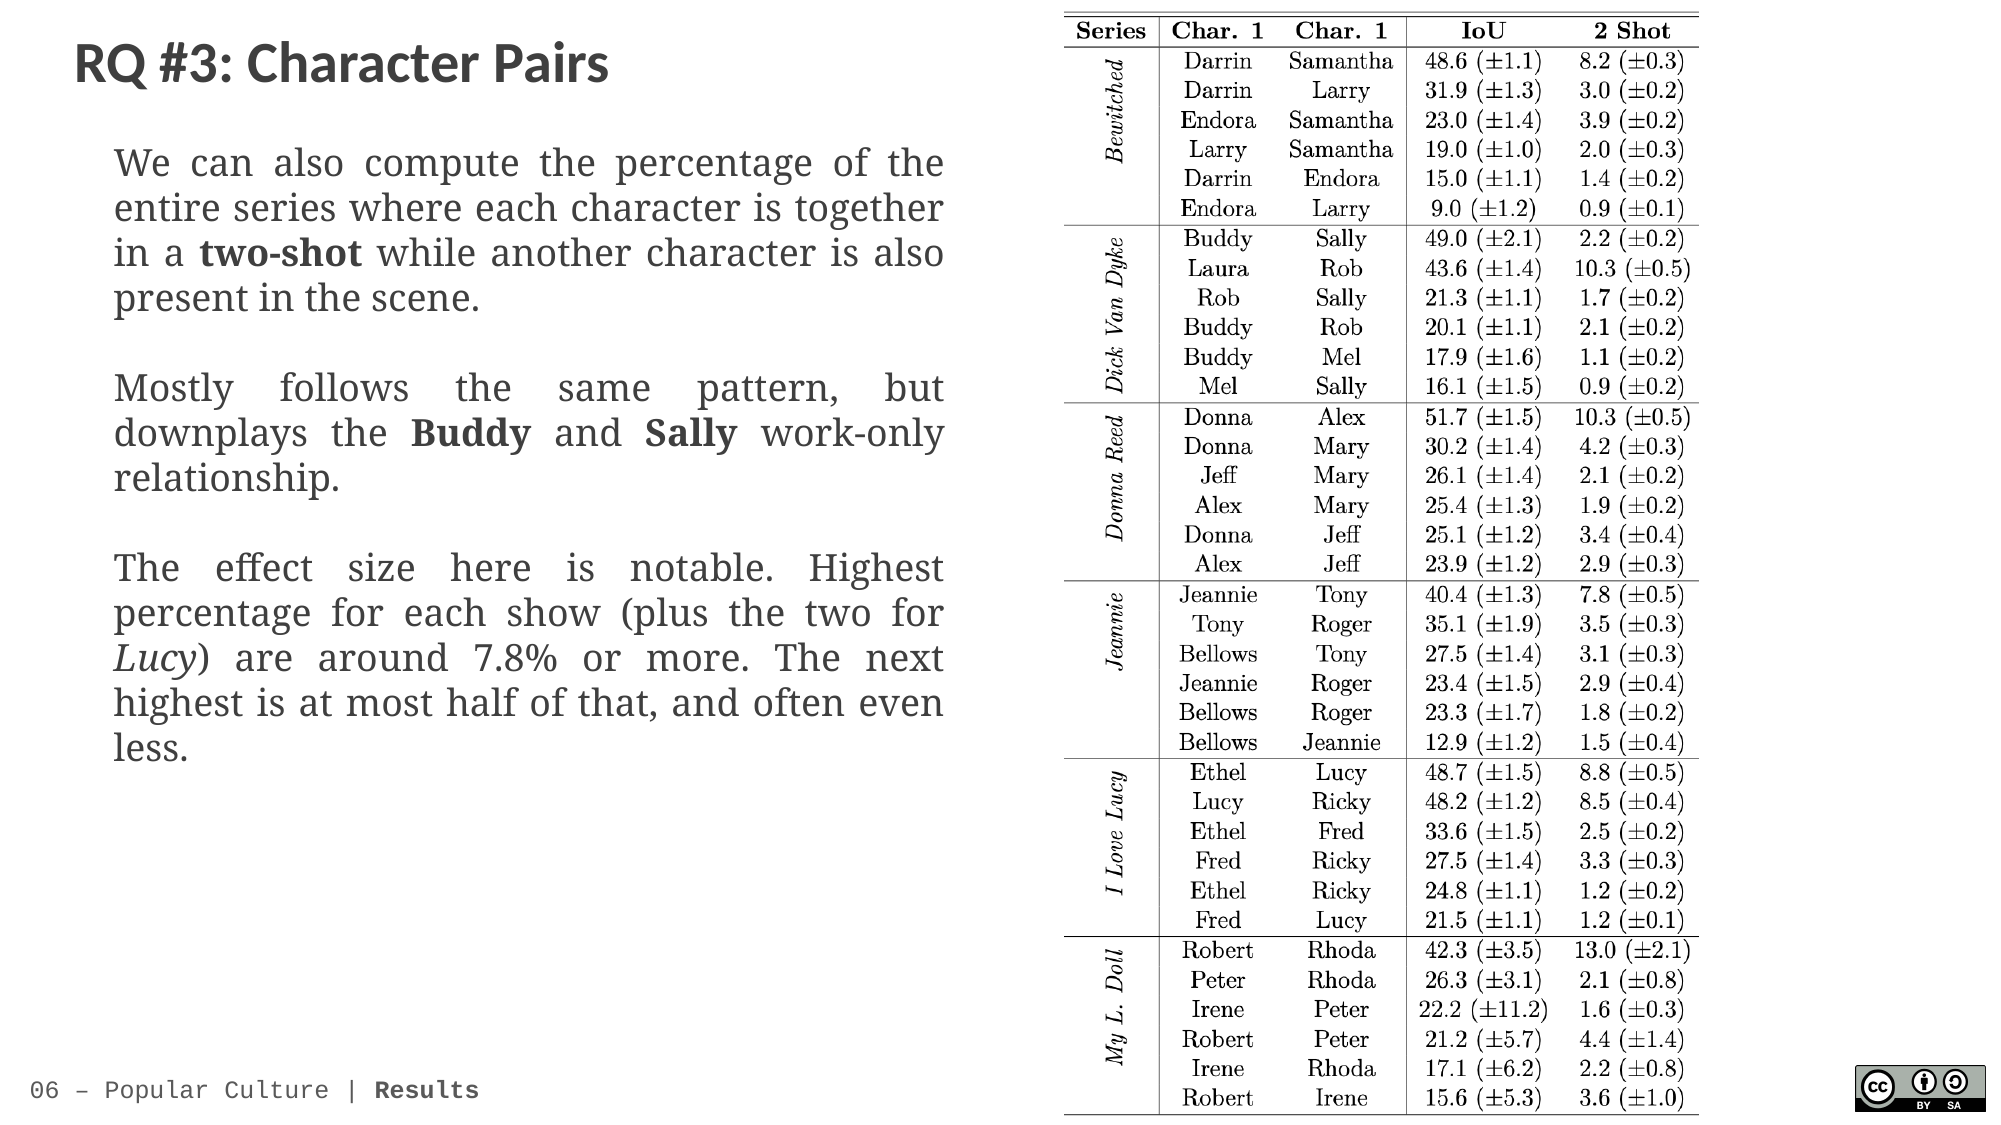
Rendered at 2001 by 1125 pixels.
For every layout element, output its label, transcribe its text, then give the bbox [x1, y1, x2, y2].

text_box RQ #3: Character Pairs [59, 16, 1047, 102]
text_box 06 – Popular Culture | Results [14, 1066, 780, 1111]
picture [1052, 0, 1699, 1125]
text_box We can also compute the percentage of the entire series where each character is together in a two-shot while another character is also present in the scene. Mostly follows the same pattern, but downplays the Buddy and Sally work-only relationship. The effect size here is notable. Highest percentage for each show (plus the two for Lucy) are around 7.8% or more. The next highest is at most half of that, and often even less. [98, 131, 961, 777]
picture [1855, 1065, 1986, 1112]
